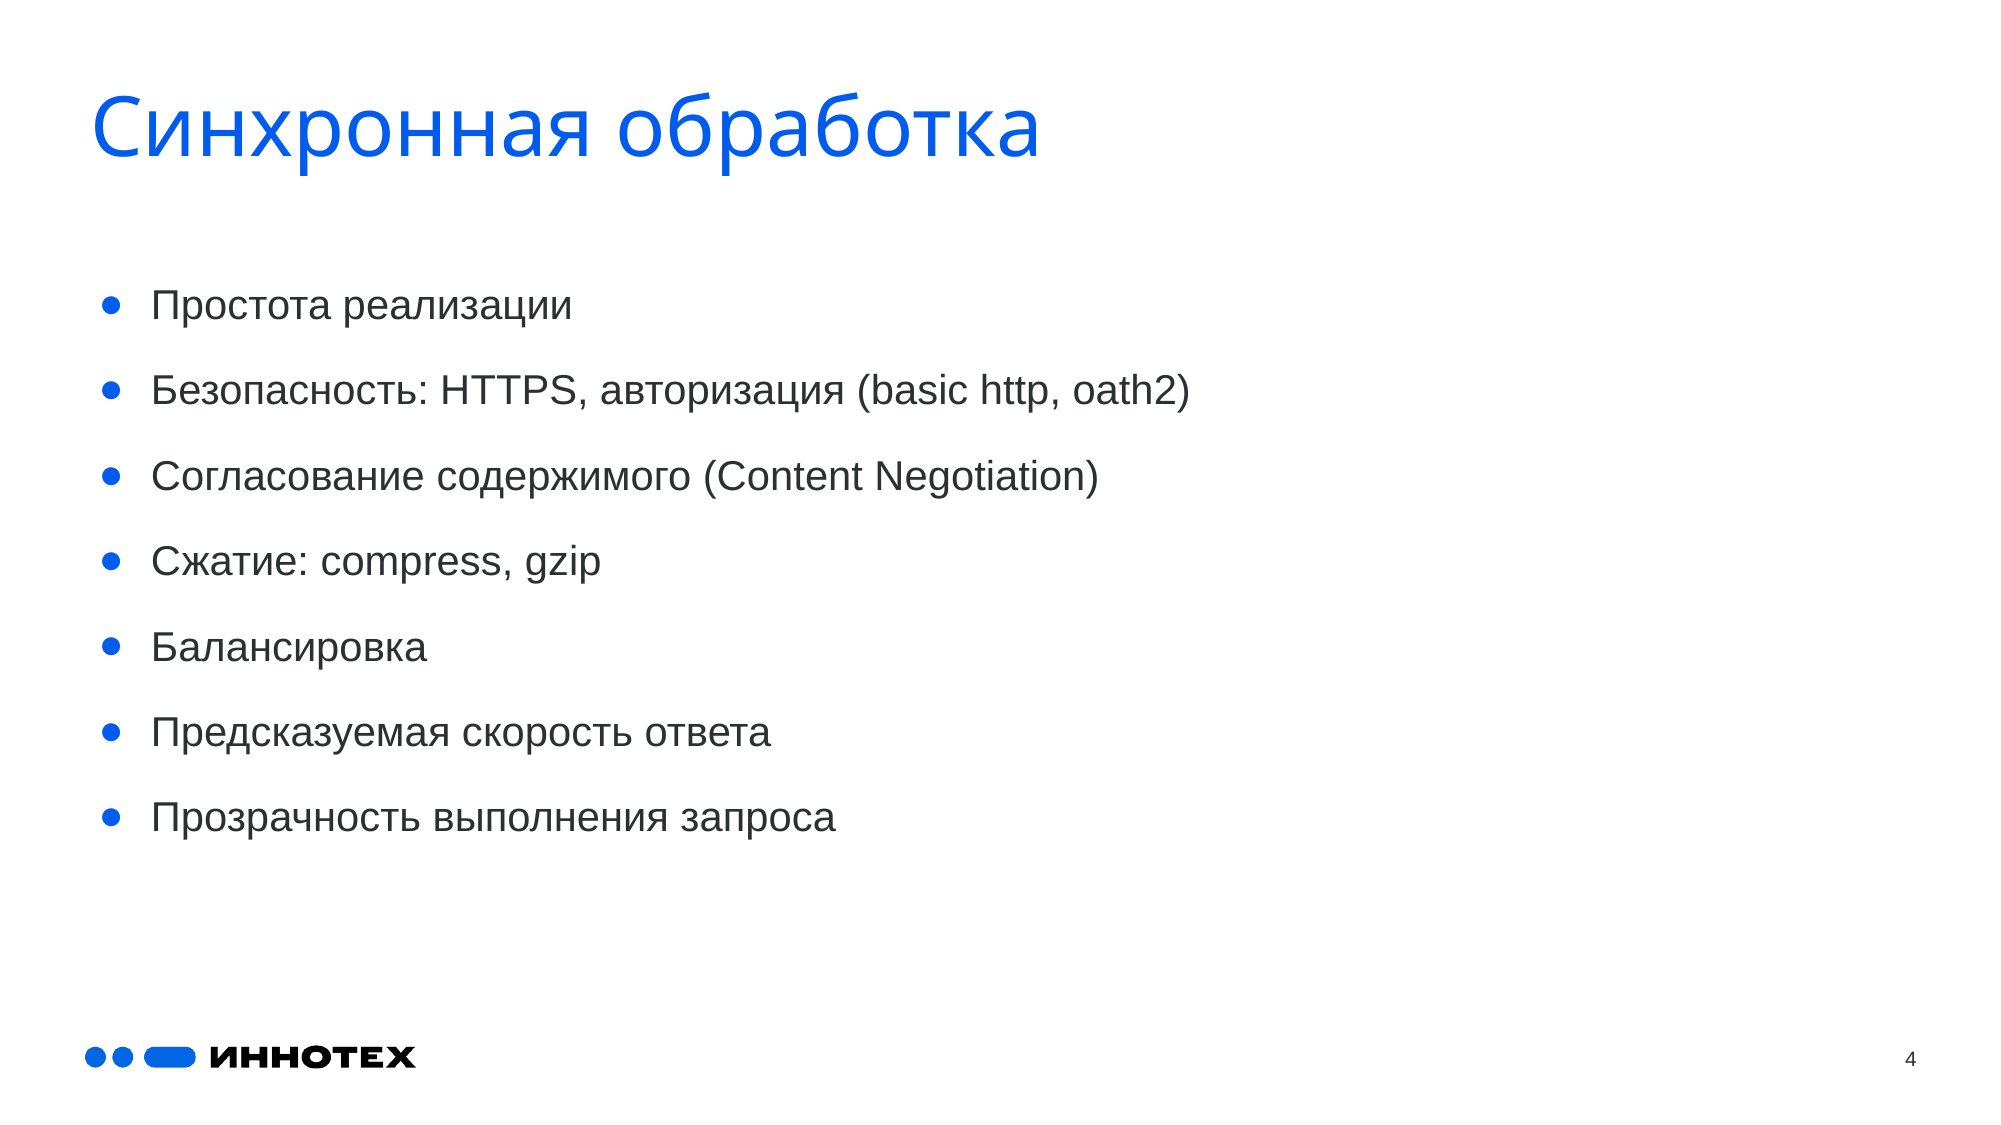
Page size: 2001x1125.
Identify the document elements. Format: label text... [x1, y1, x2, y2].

slide_number 4 [1895, 1043, 1918, 1071]
text_box Простота реализации Безопасность: HTTPS, авторизация (basic http, oath2) Согласование содержимого (Content Negotiation) Сжатие: compress, gzip Балансировка Предсказуемая скорость ответа Прозрачность выполнения запроса [90, 252, 1833, 841]
picture [6, 976, 481, 1121]
title Синхронная обработка [89, 72, 1954, 212]
